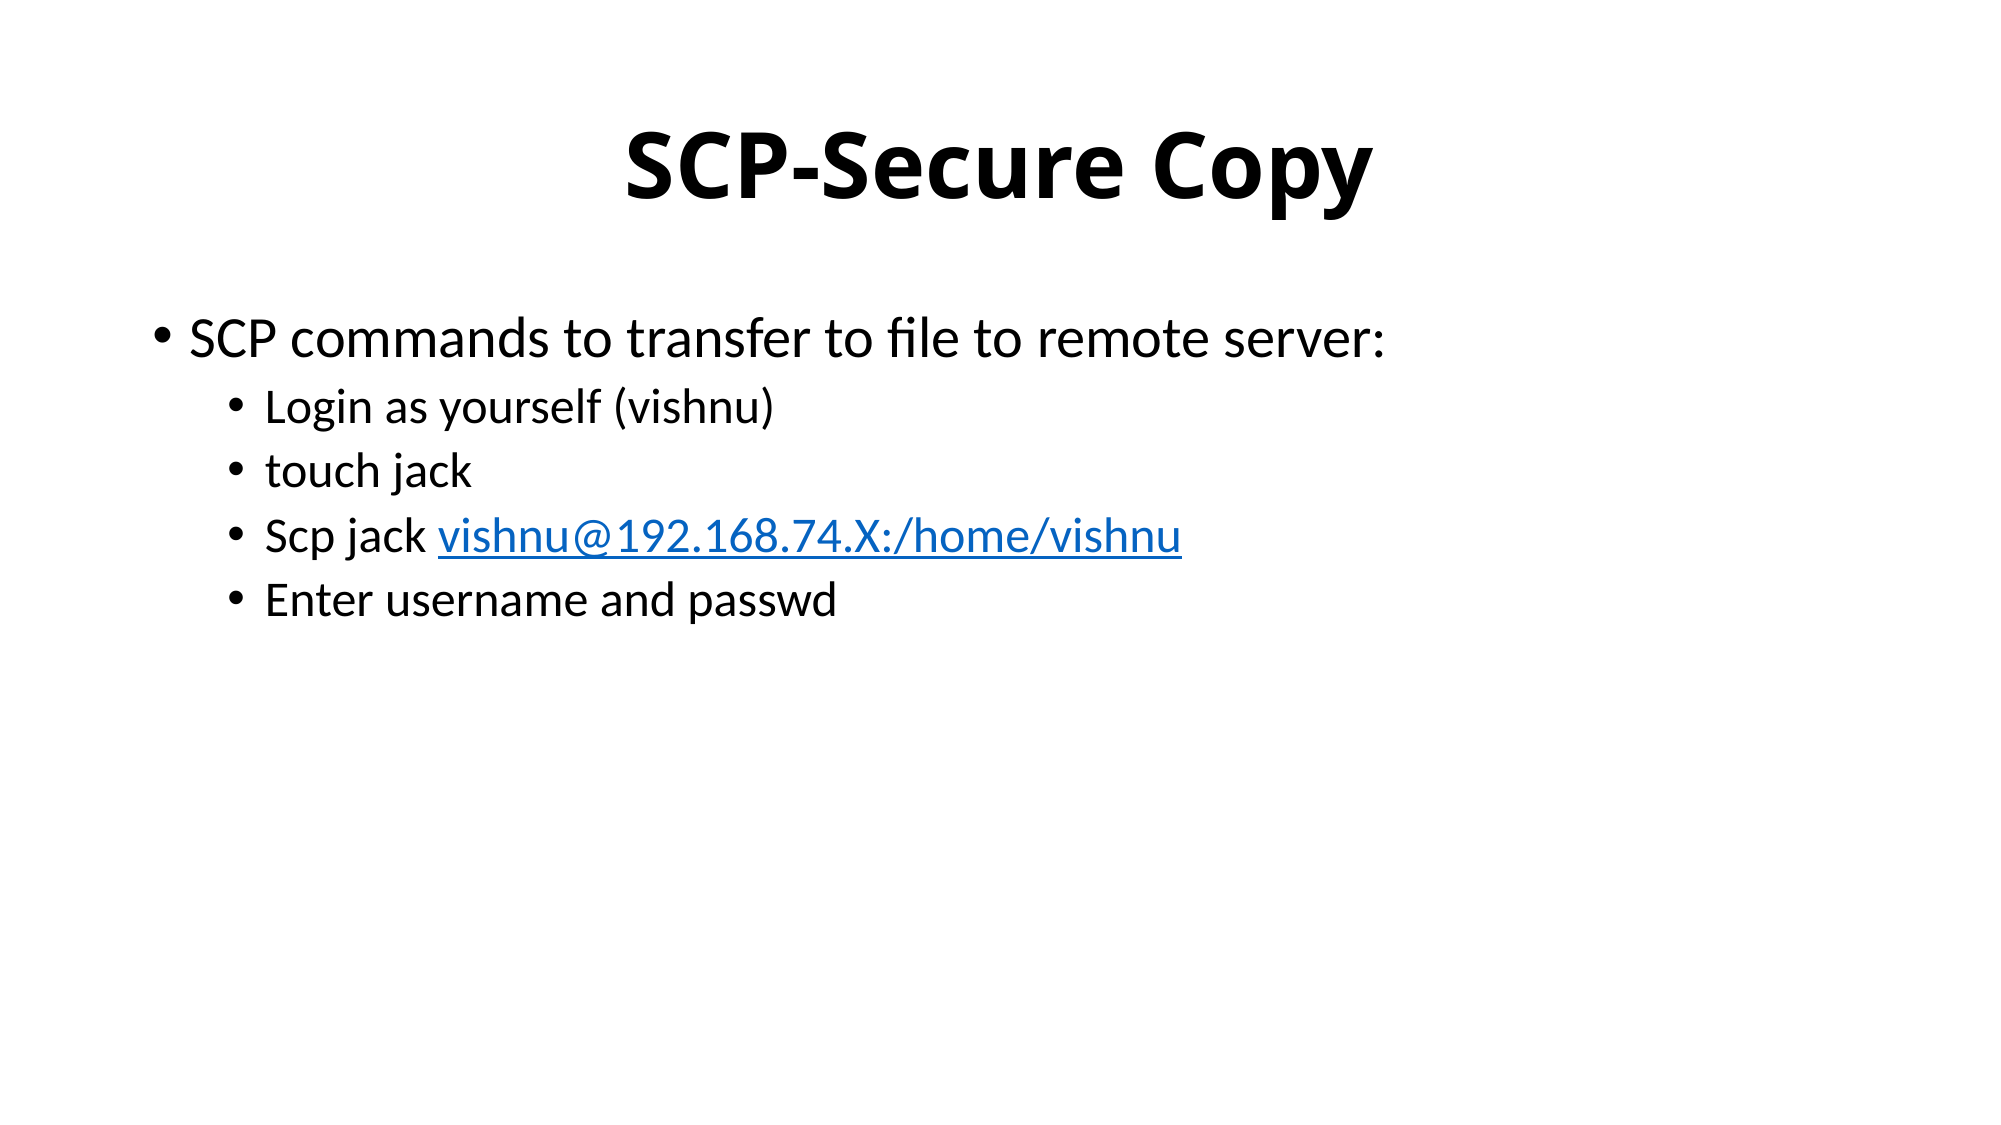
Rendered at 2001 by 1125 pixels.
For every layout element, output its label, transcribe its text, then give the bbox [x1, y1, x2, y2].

title SCP-Secure Copy [137, 59, 1863, 278]
list SCP commands to transfer to file to remote server: Login as yourself (vishnu) touch jack Scp jack vishnu@192.168.74.X:/home/vishnu Enter username and passwd [137, 299, 1863, 1014]
